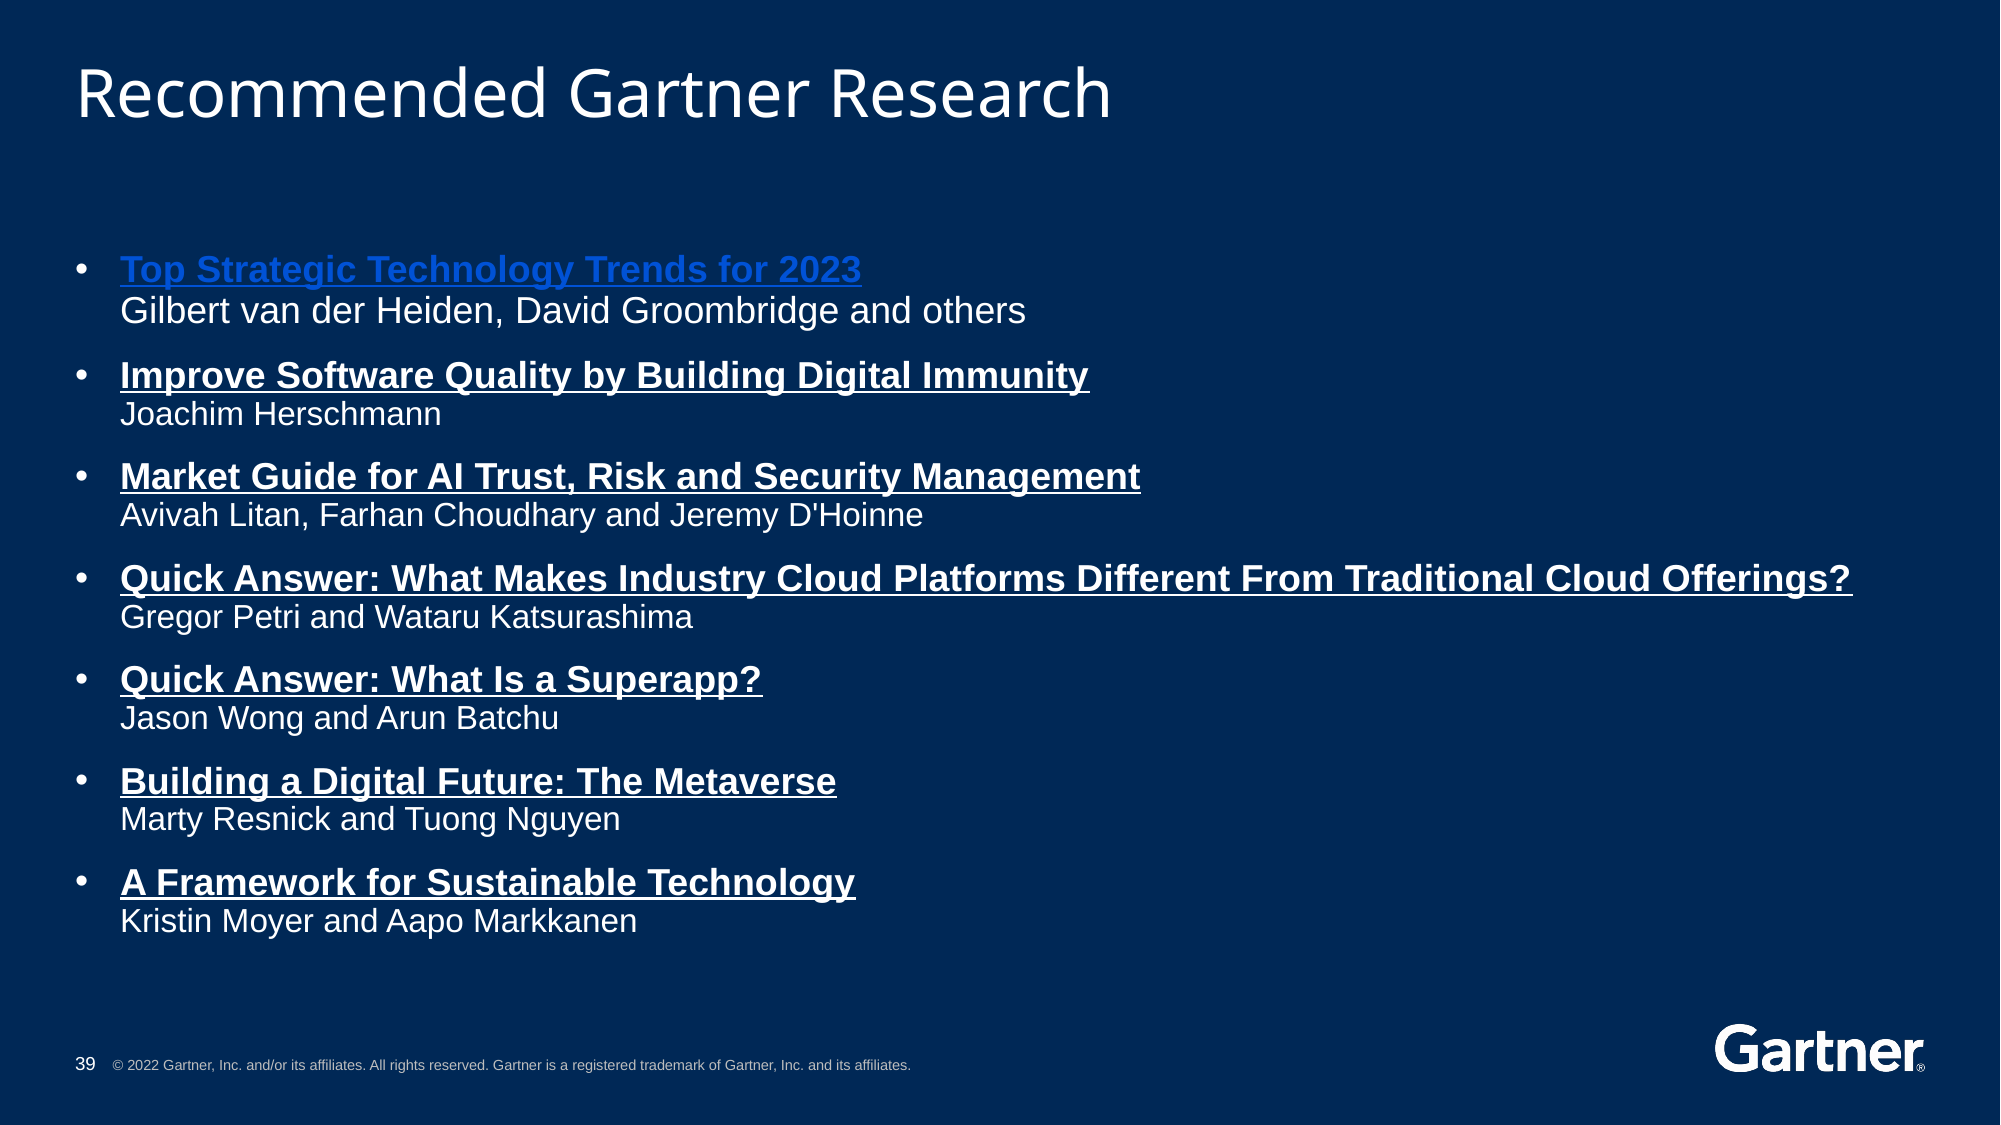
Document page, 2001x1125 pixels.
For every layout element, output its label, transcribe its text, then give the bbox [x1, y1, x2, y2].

list Top Strategic Technology Trends for 2023 Gilbert van der Heiden, David Groombridge and others Improve Software Quality by Building Digital Immunity Joachim Herschmann Market Guide for AI Trust, Risk and Security Management Avivah Litan, Farhan Choudhary and Jeremy D'Hoinne Quick Answer: What Makes Industry Cloud Platforms Different From Traditional Cloud Offerings? Gregor Petri and Wataru Katsurashima Quick Answer: What Is a Superapp? Jason Wong and Arun Batchu Building a Digital Future: The Metaverse Marty Resnick and Tuong Nguyen A Framework for Sustainable Technology Kristin Moyer and Aapo Markkanen [75, 250, 1925, 983]
picture [1714, 1023, 1925, 1072]
title Recommended Gartner Research [75, 60, 1925, 133]
